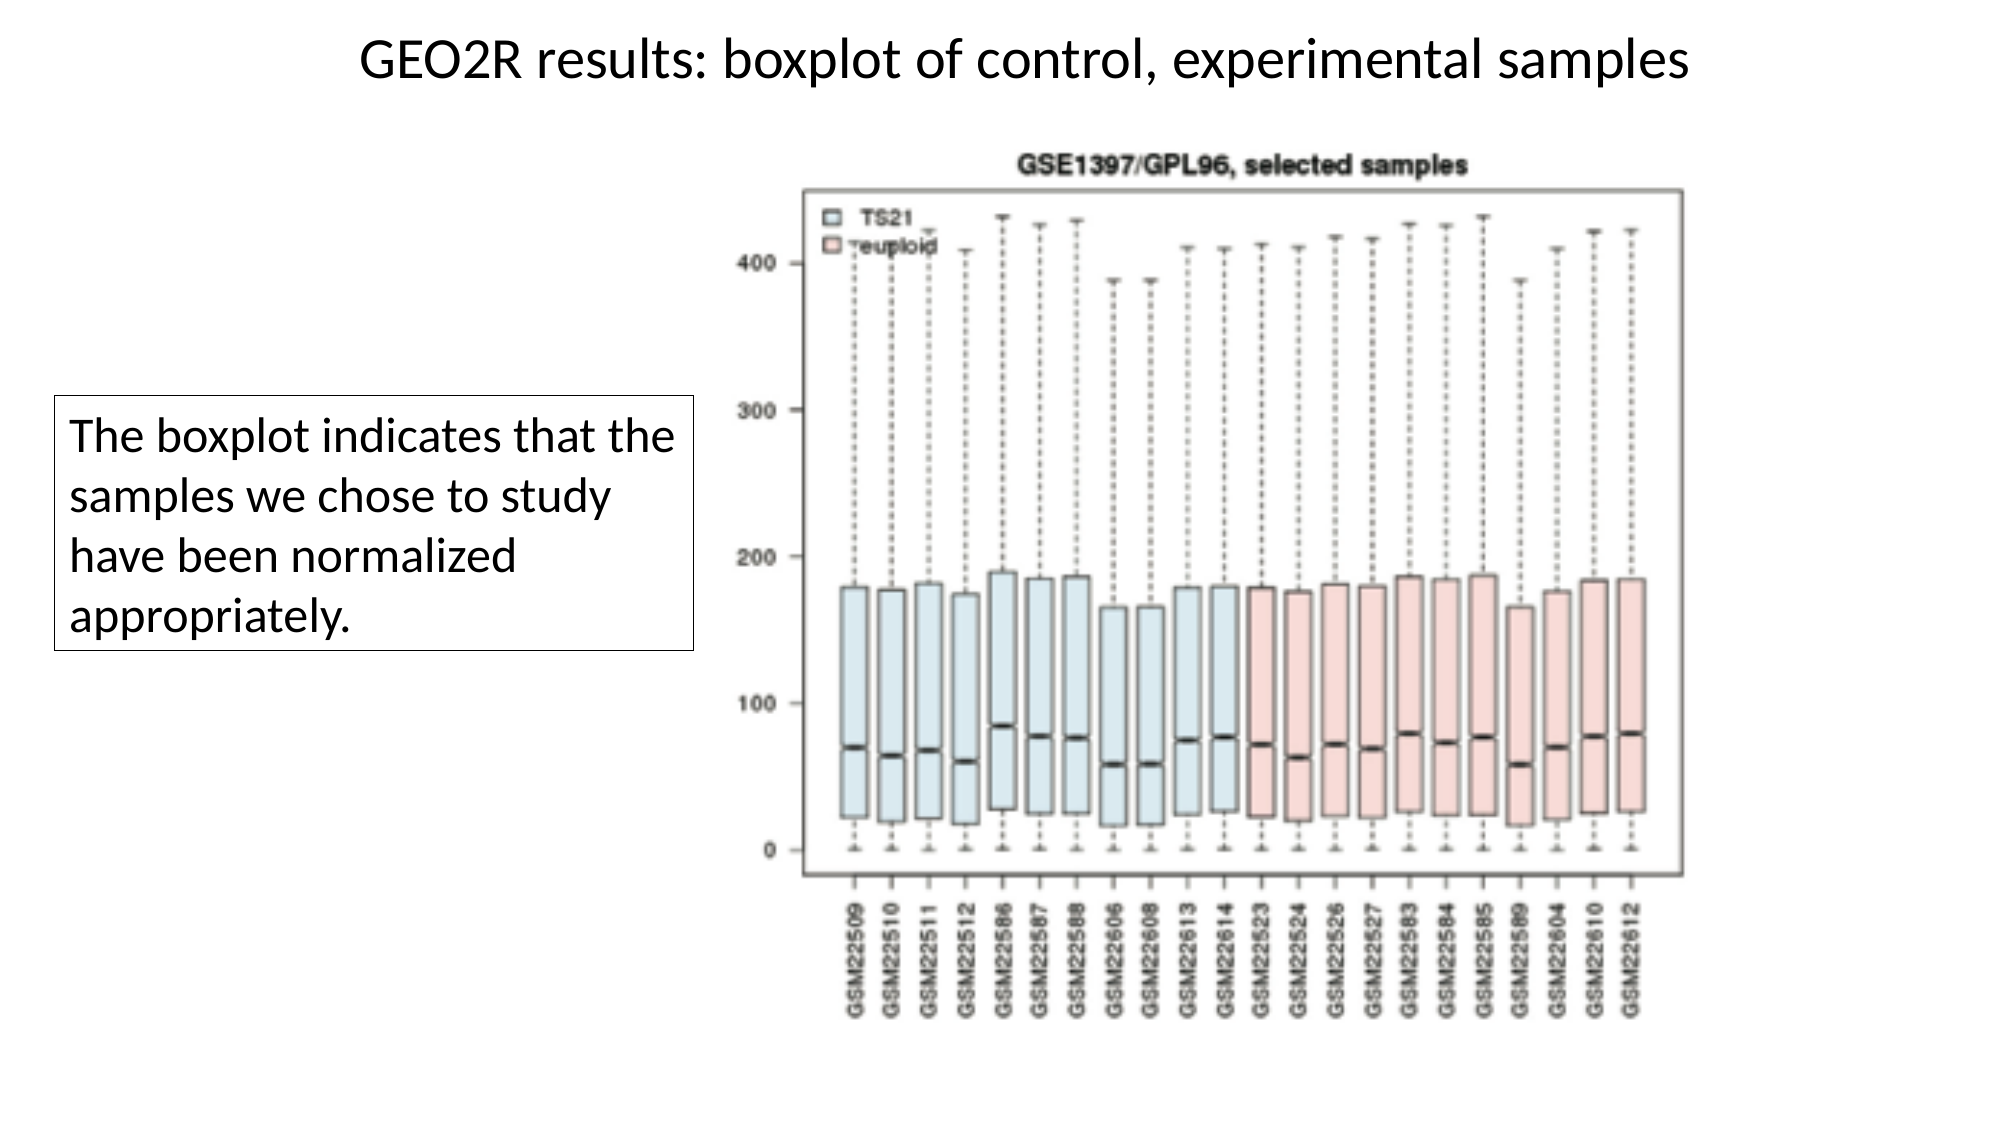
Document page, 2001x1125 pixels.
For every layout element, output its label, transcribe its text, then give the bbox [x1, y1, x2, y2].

text_box The boxplot indicates that the samples we chose to study have been normalized appropriately. [54, 395, 694, 651]
picture [724, 137, 1708, 1040]
text_box GEO2R results: boxplot of control, experimental samples [324, 12, 1725, 98]
